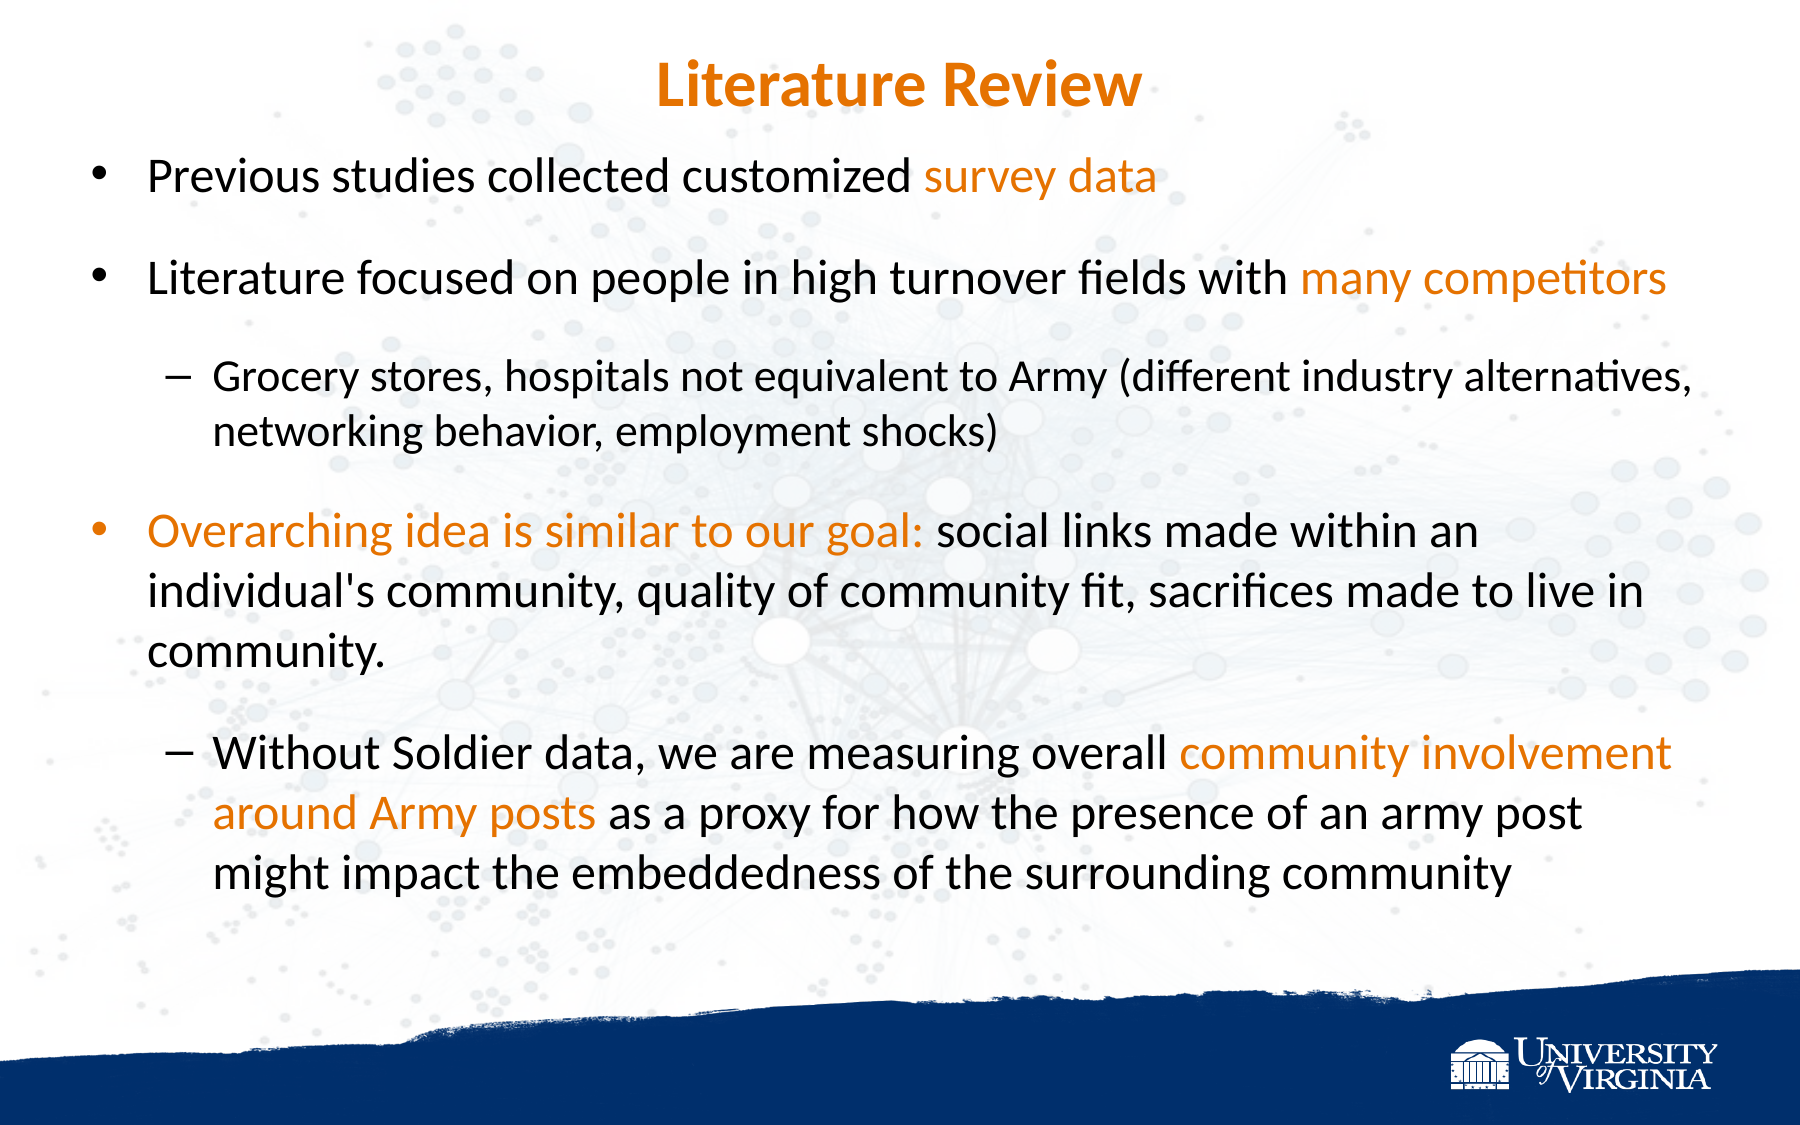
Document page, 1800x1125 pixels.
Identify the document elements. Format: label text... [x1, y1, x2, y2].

title Literature Review [123, 32, 1677, 135]
list Previous studies collected customized survey data Literature focused on people in high turnover fields with many competitors Grocery stores, hospitals not equivalent to Army (different industry alternatives, networking behavior, employment shocks) Overarching idea is similar to our goal: social links made within an individual's community, quality of community fit, sacrifices made to live in community. Without Soldier data, we are measuring overall community involvement around Army posts as a proxy for how the presence of an army post might impact the embeddedness of the surrounding community [75, 135, 1724, 898]
slide_number 8 [58, 1010, 479, 1064]
picture [0, 852, 1800, 1125]
